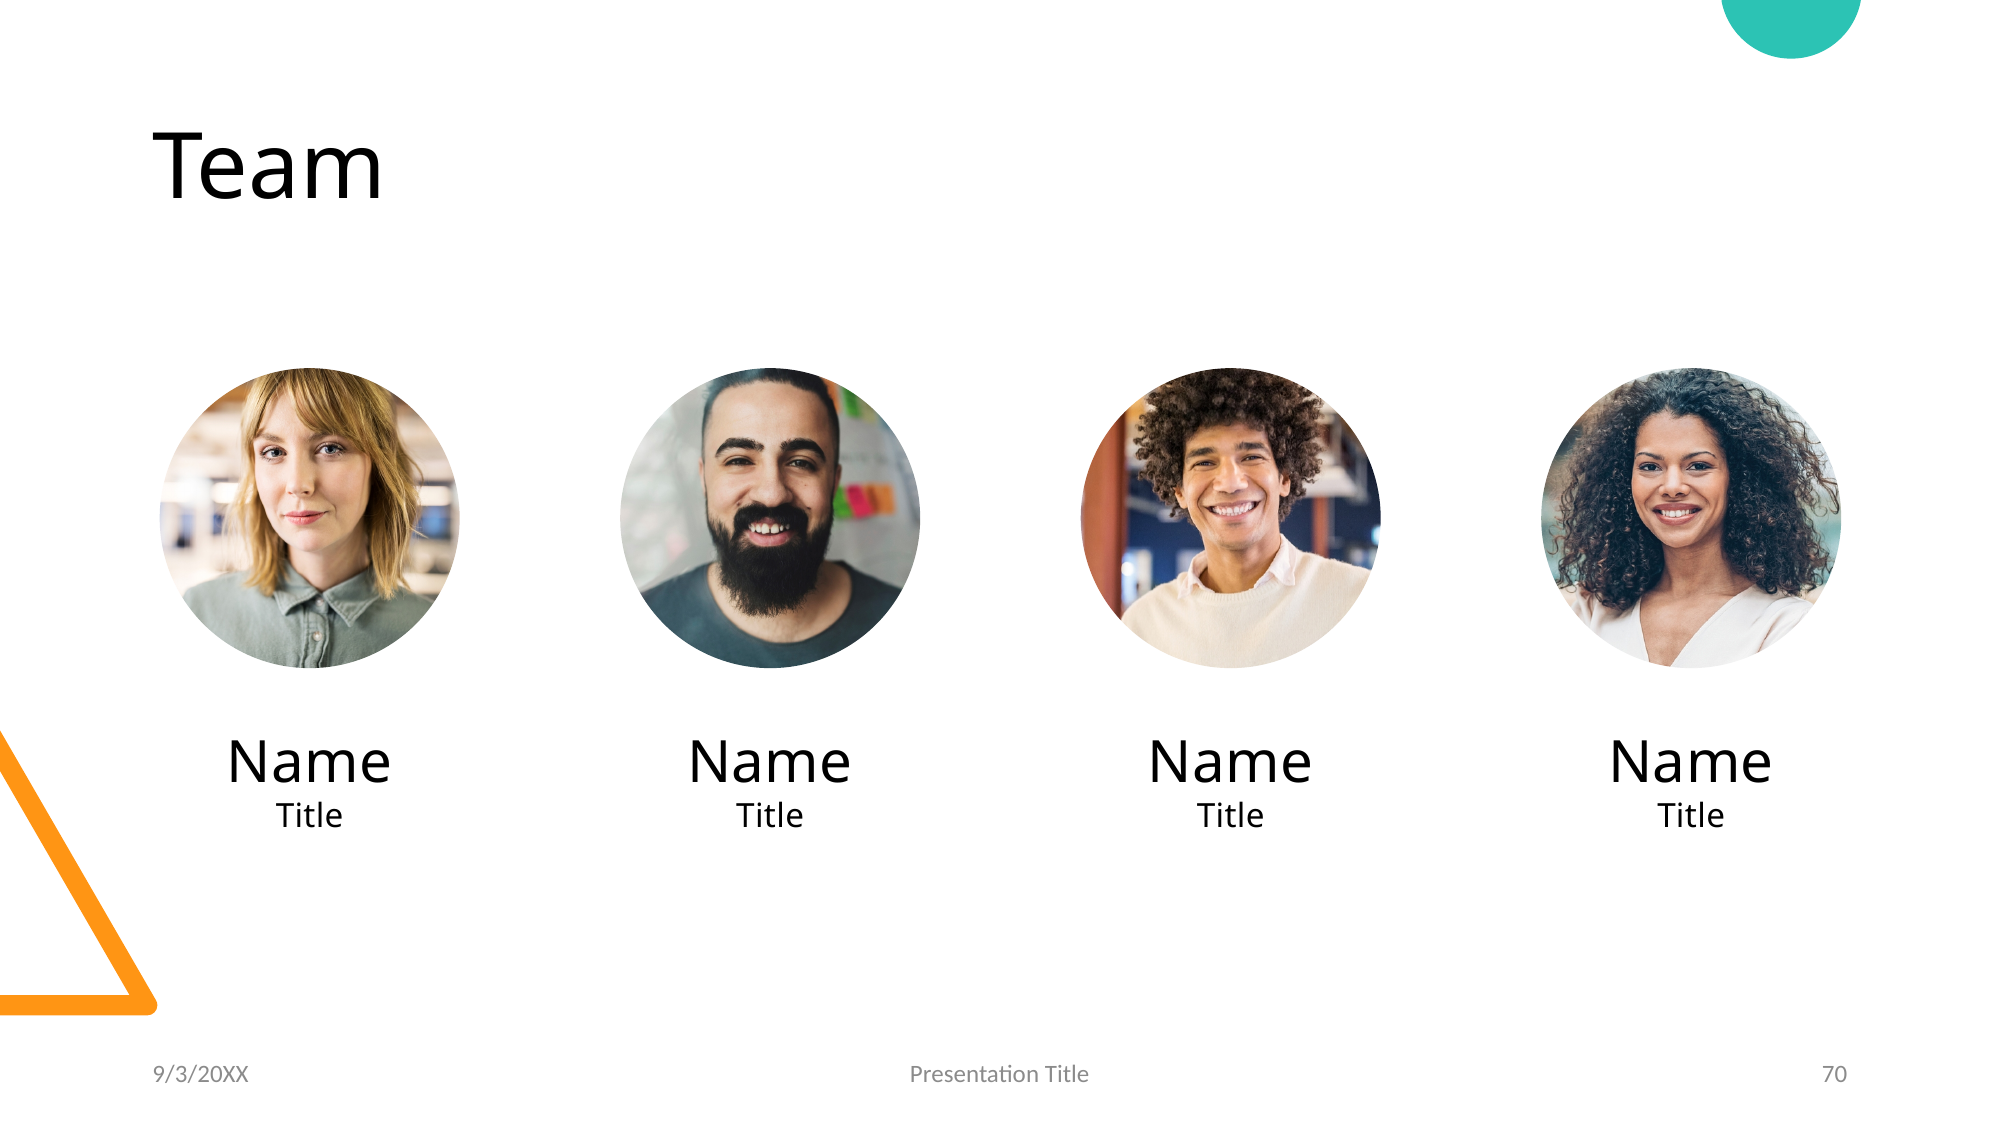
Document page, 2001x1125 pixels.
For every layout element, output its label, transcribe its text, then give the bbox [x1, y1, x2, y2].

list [64, 239, 1937, 954]
slide_number 70 [1412, 1042, 1863, 1103]
title Team [137, 59, 1863, 239]
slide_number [137, 1042, 588, 1103]
footer Presentation Title [662, 1042, 1338, 1103]
